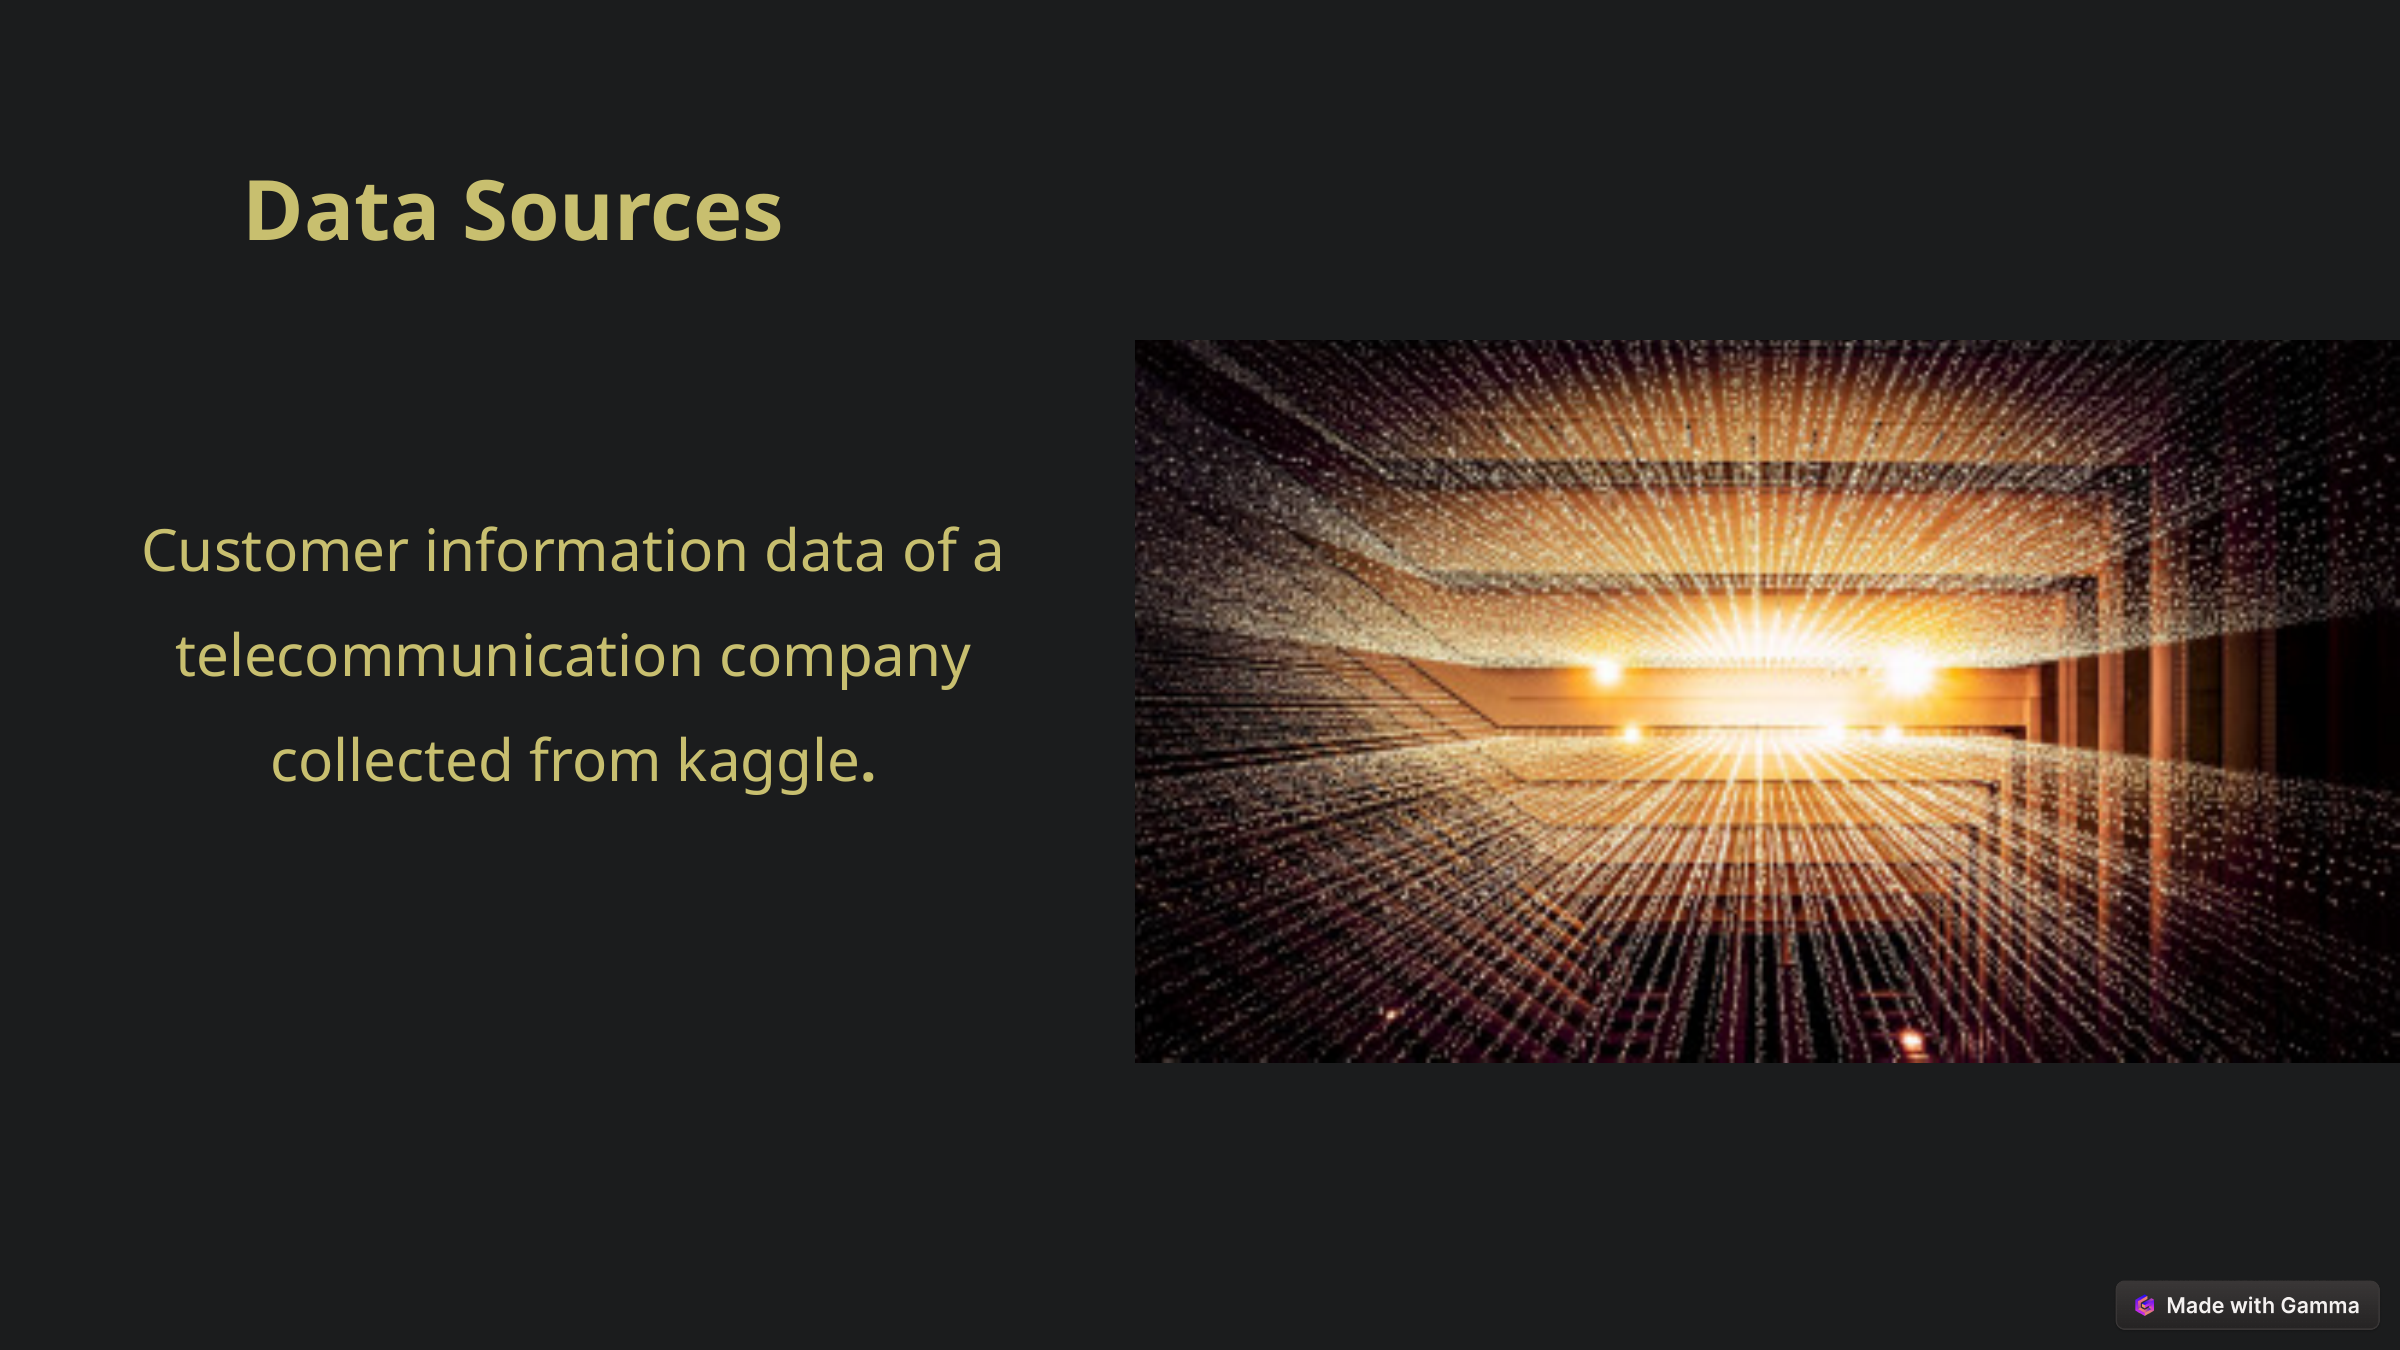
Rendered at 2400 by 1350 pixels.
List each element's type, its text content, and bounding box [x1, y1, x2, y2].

picture [2106, 1271, 2389, 1339]
picture [1135, 340, 2400, 1063]
text_box Customer information data of a telecommunication company collected from kaggle. [42, 470, 1105, 801]
text_box Data Sources [228, 150, 919, 265]
